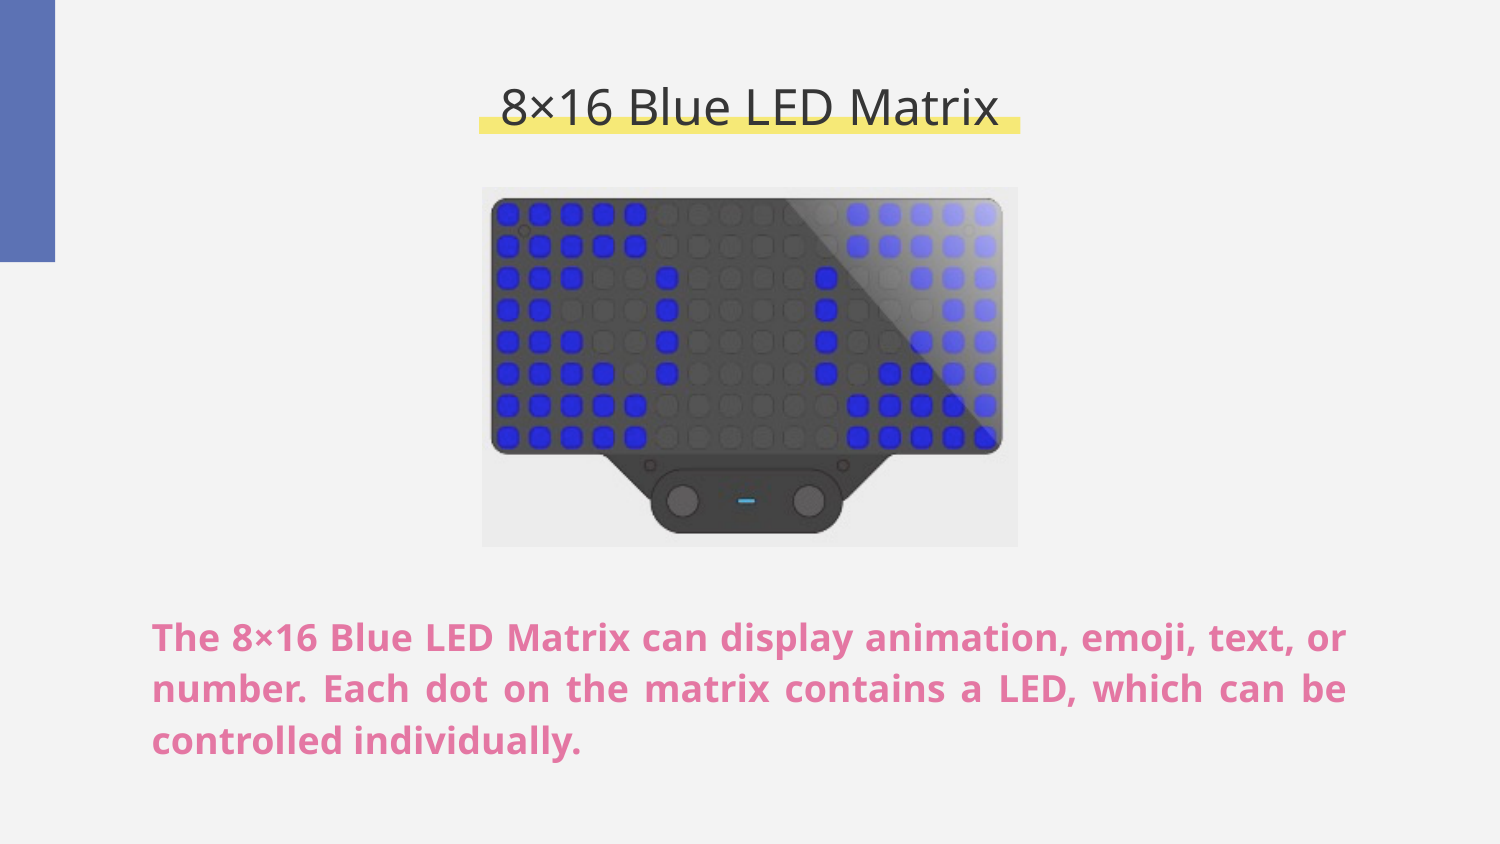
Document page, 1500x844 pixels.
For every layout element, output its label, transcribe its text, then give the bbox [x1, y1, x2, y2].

picture [482, 187, 1018, 547]
text_box The 8×16 Blue LED Matrix can display animation, emoji, text, or number. Each dot on the matrix contains a LED, which can be controlled individually. [136, 591, 1364, 669]
title 8×16 Blue LED Matrix [51, 60, 1449, 155]
